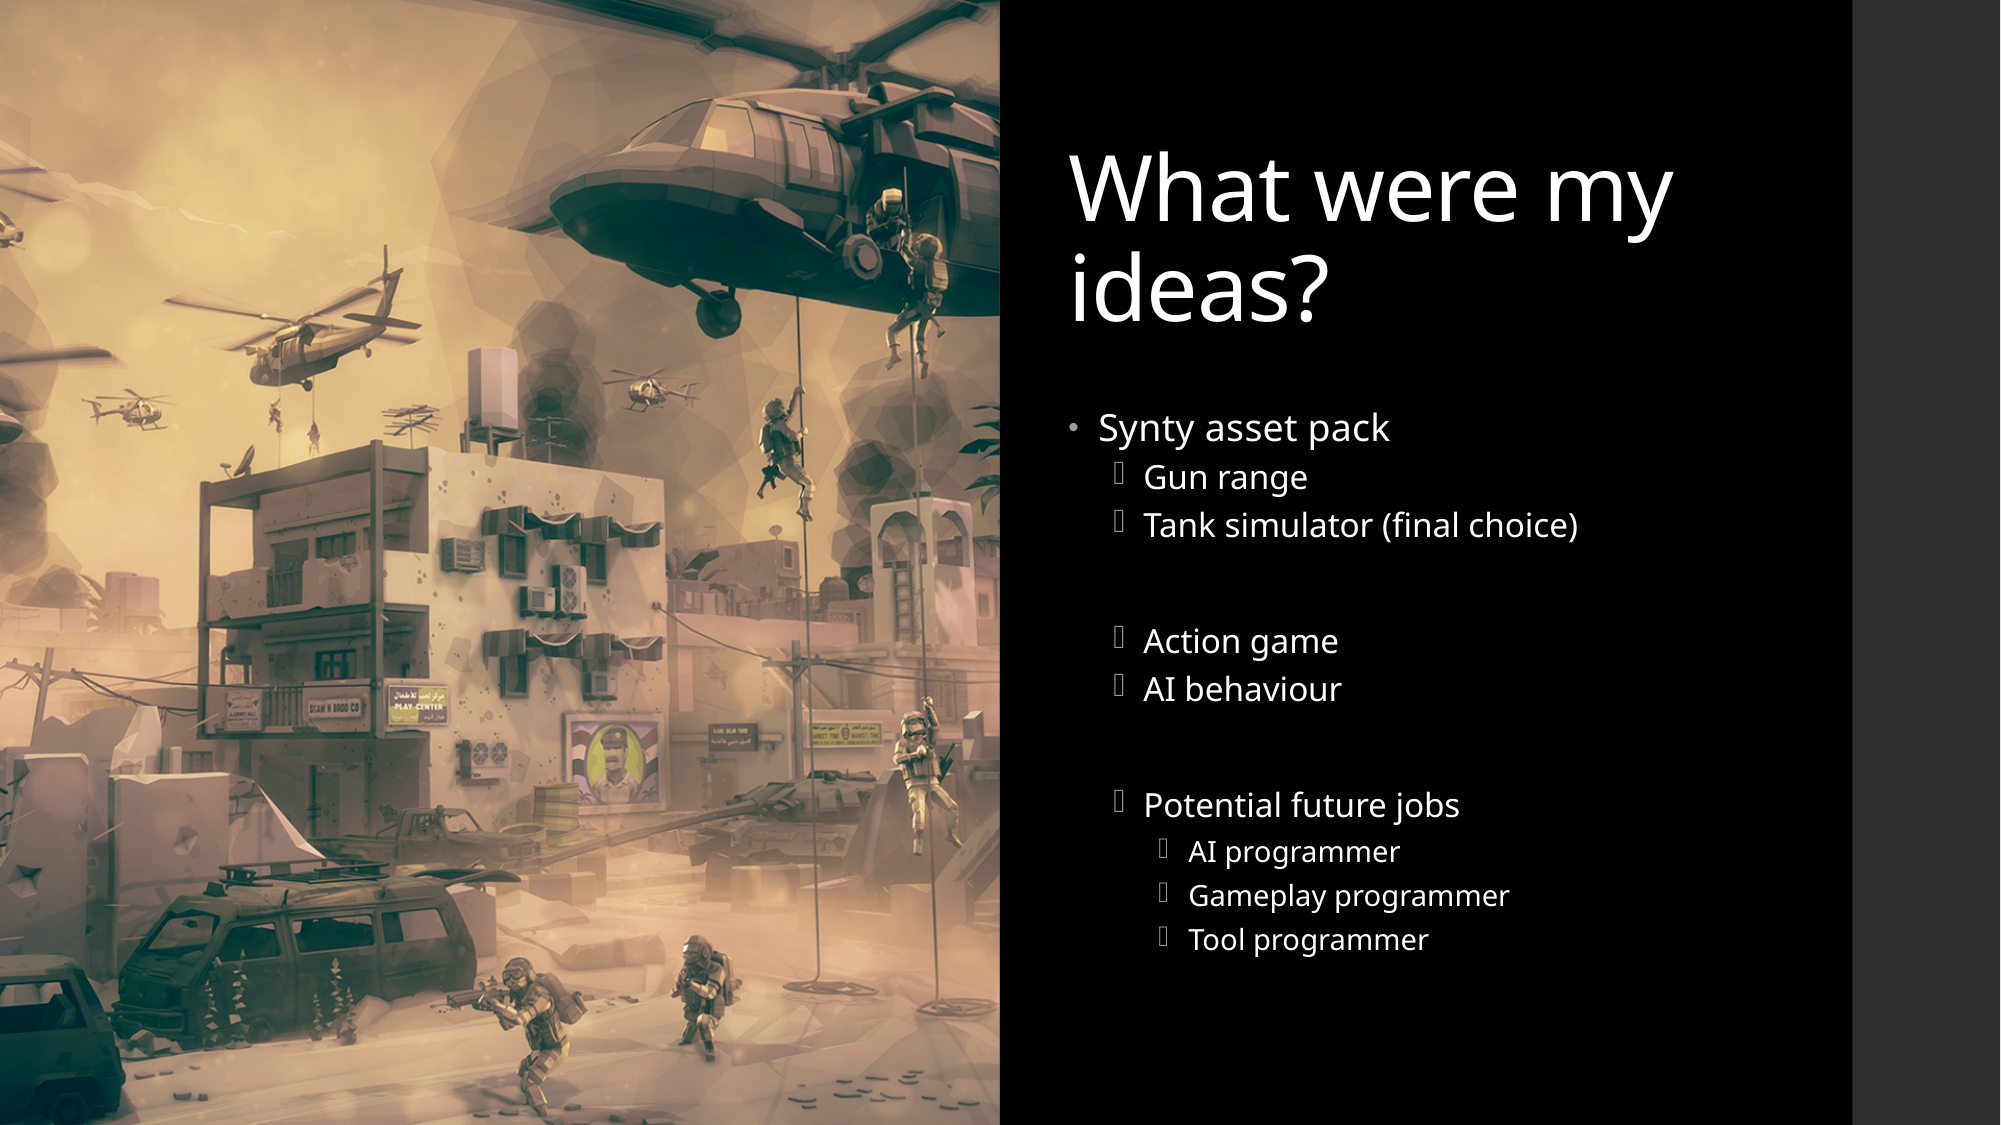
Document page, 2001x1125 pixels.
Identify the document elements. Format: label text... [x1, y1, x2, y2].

list Synty asset pack Gun range Tank simulator (final choice) Action game AI behaviour Potential future jobs AI programmer Gameplay programmer Tool programmer [1053, 399, 1804, 1037]
picture [0, 0, 1000, 1125]
title What were my ideas? [1053, 88, 1797, 349]
